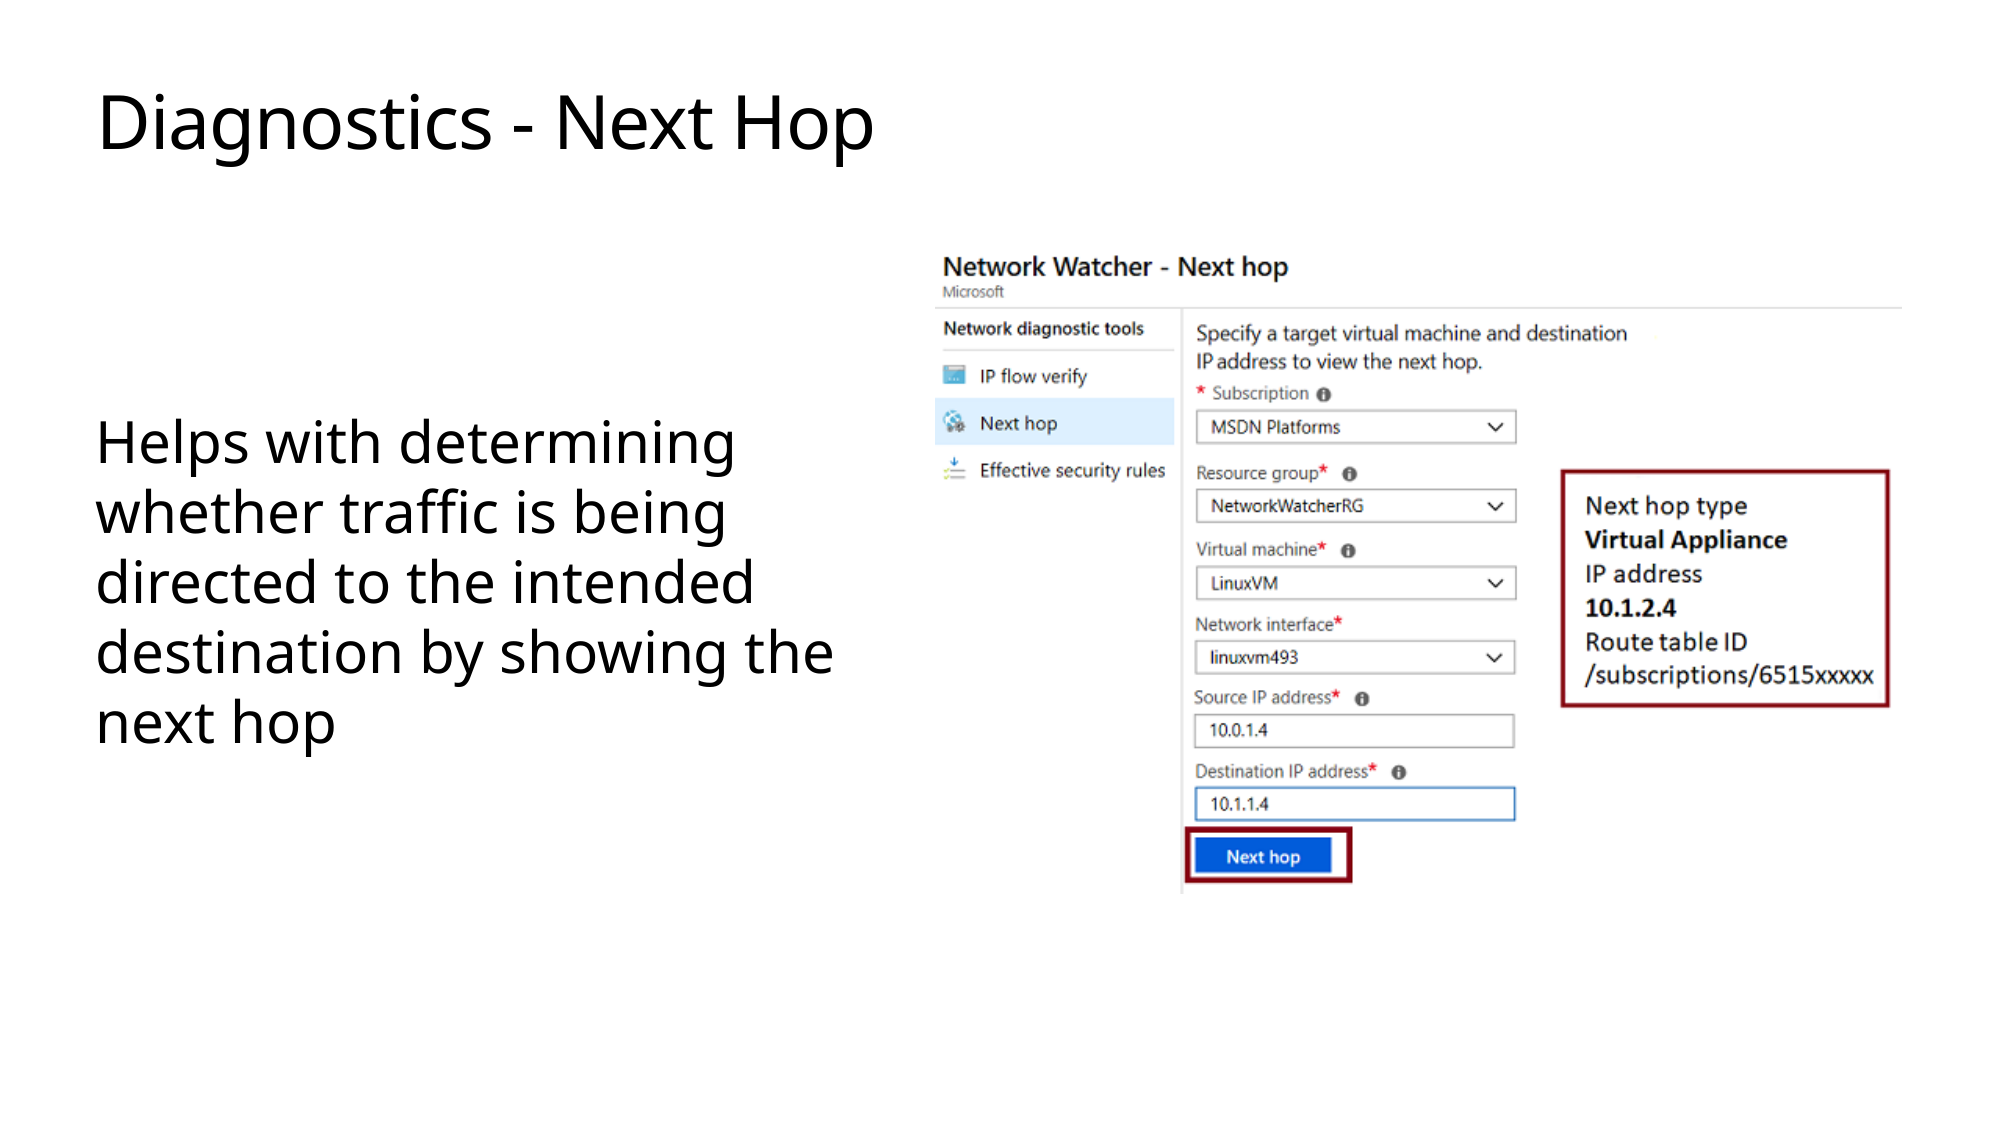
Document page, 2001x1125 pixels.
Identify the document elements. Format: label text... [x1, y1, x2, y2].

picture [935, 247, 1902, 894]
list Helps with determining whether traffic is being directed to the intended destination by showing the next hop [95, 405, 889, 773]
title Diagnostics - Next Hop [96, 75, 1904, 166]
